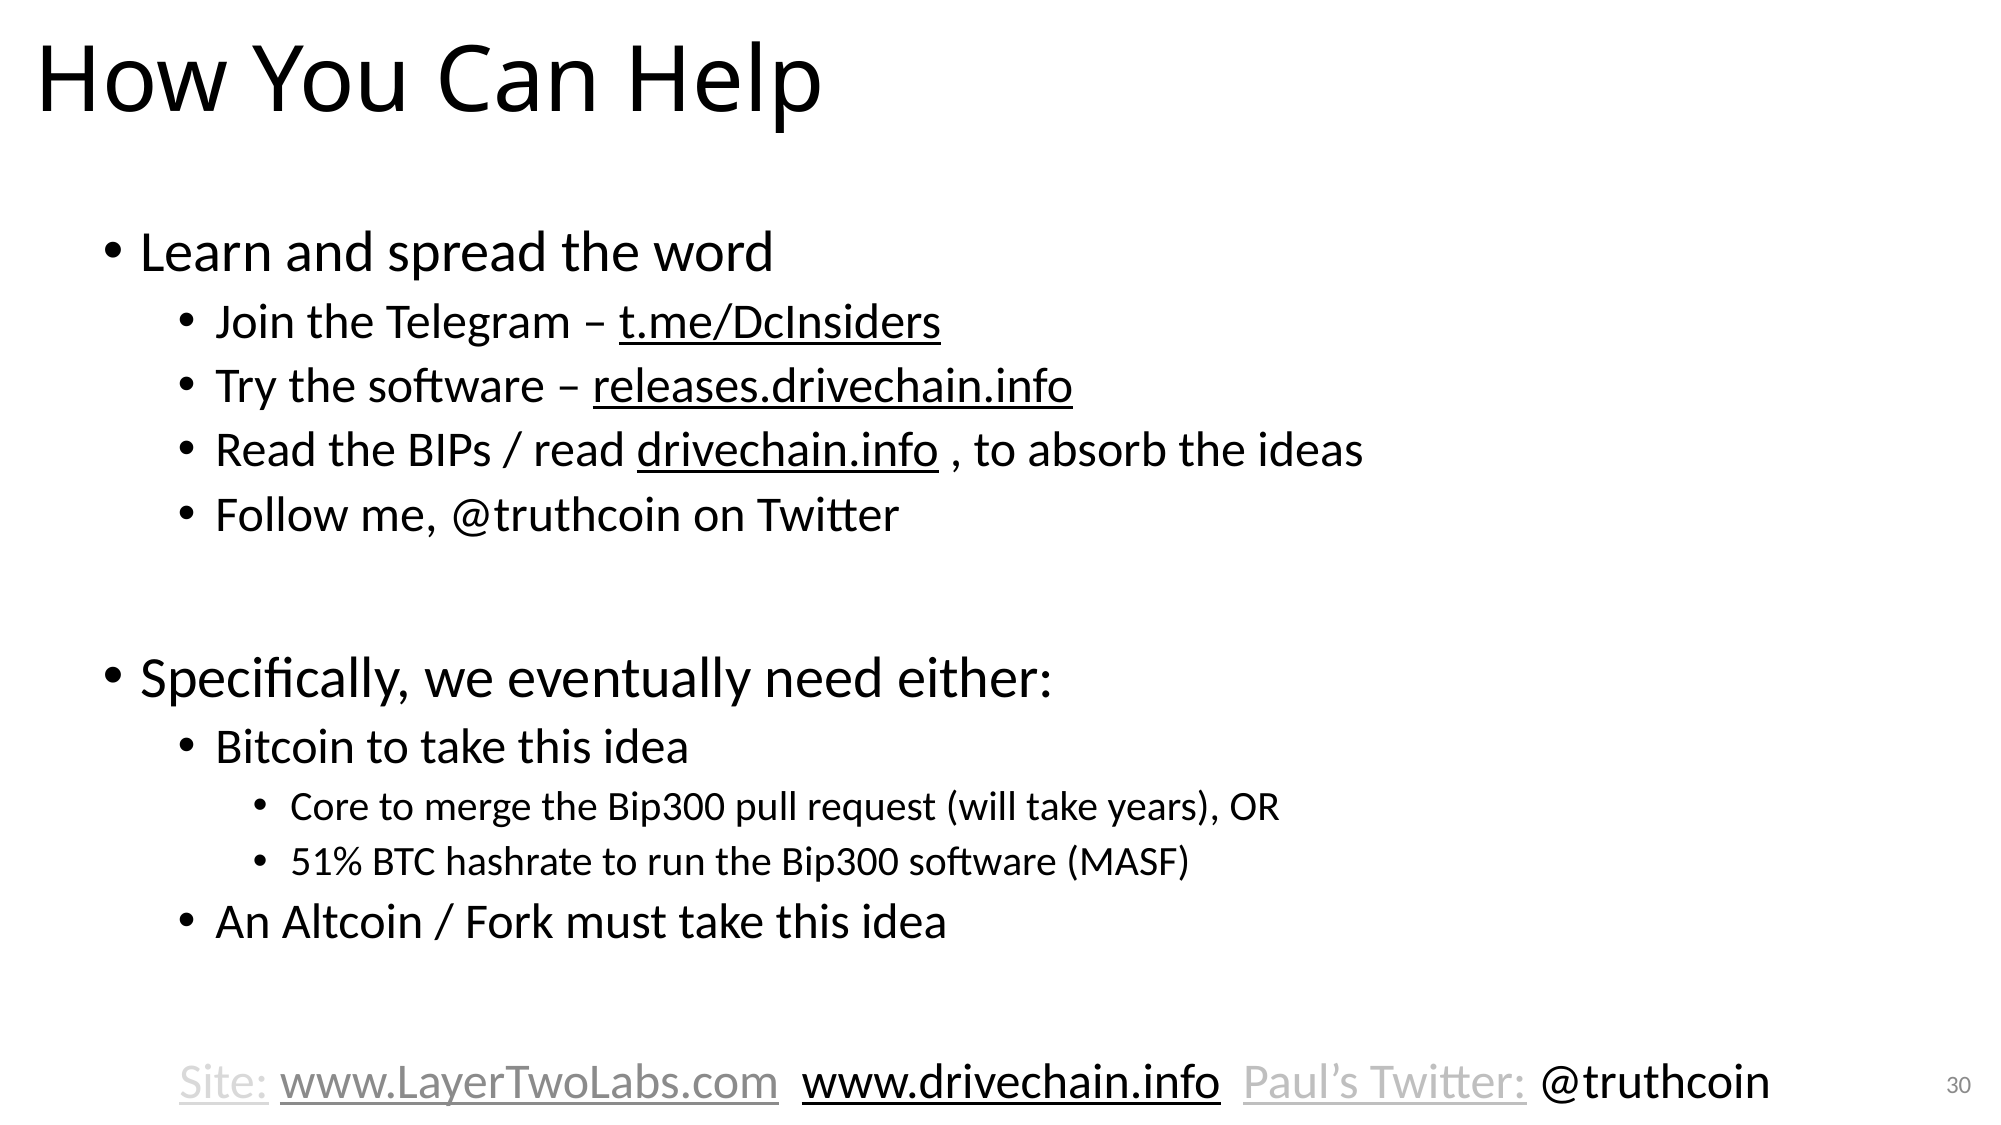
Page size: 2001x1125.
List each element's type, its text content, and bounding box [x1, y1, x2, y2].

slide_number 30 [1920, 1054, 1987, 1114]
title How You Can Help [19, 11, 1373, 152]
footer Site: www.LayerTwoLabs.com www.drivechain.info Paul’s Twitter: @truthcoin [87, 1042, 1863, 1114]
list Learn and spread the word Join the Telegram – t.me/DcInsiders Try the software – releases.drivechain.info Read the BIPs / read drivechain.info , to absorb the ideas Follow me, @truthcoin on Twitter Specifically, we eventually need either: Bitcoin to take this idea Core to merge the Bip300 pull request (will take years), OR 51% BTC hashrate to run the Bip300 software (MASF) An Altcoin / Fork must take this idea [87, 214, 1902, 1043]
